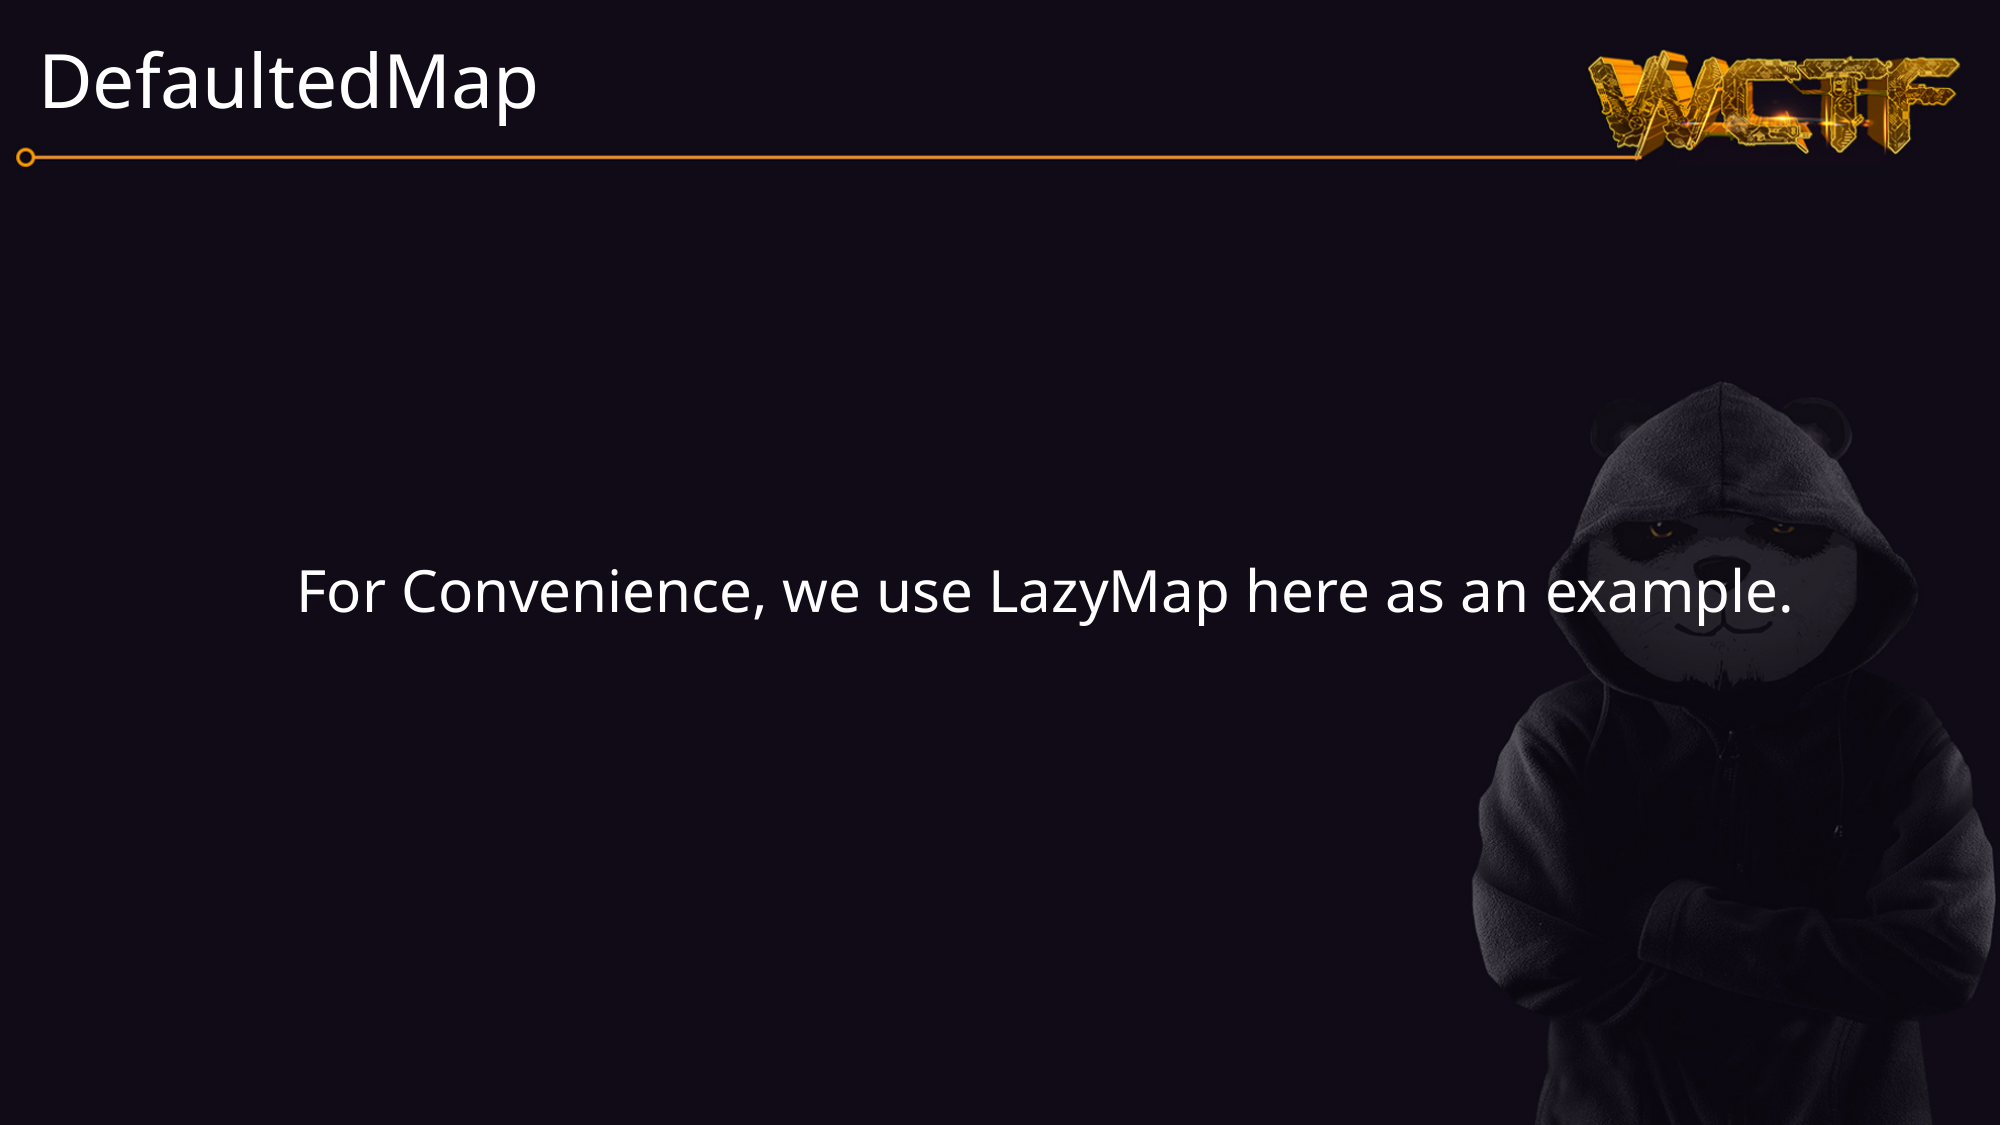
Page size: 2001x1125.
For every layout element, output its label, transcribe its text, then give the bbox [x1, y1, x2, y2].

picture [0, 0, 2000, 1125]
text_box DefaultedMap [23, 26, 555, 131]
text_box For Convenience, we use LazyMap here as an example. [281, 546, 1809, 632]
